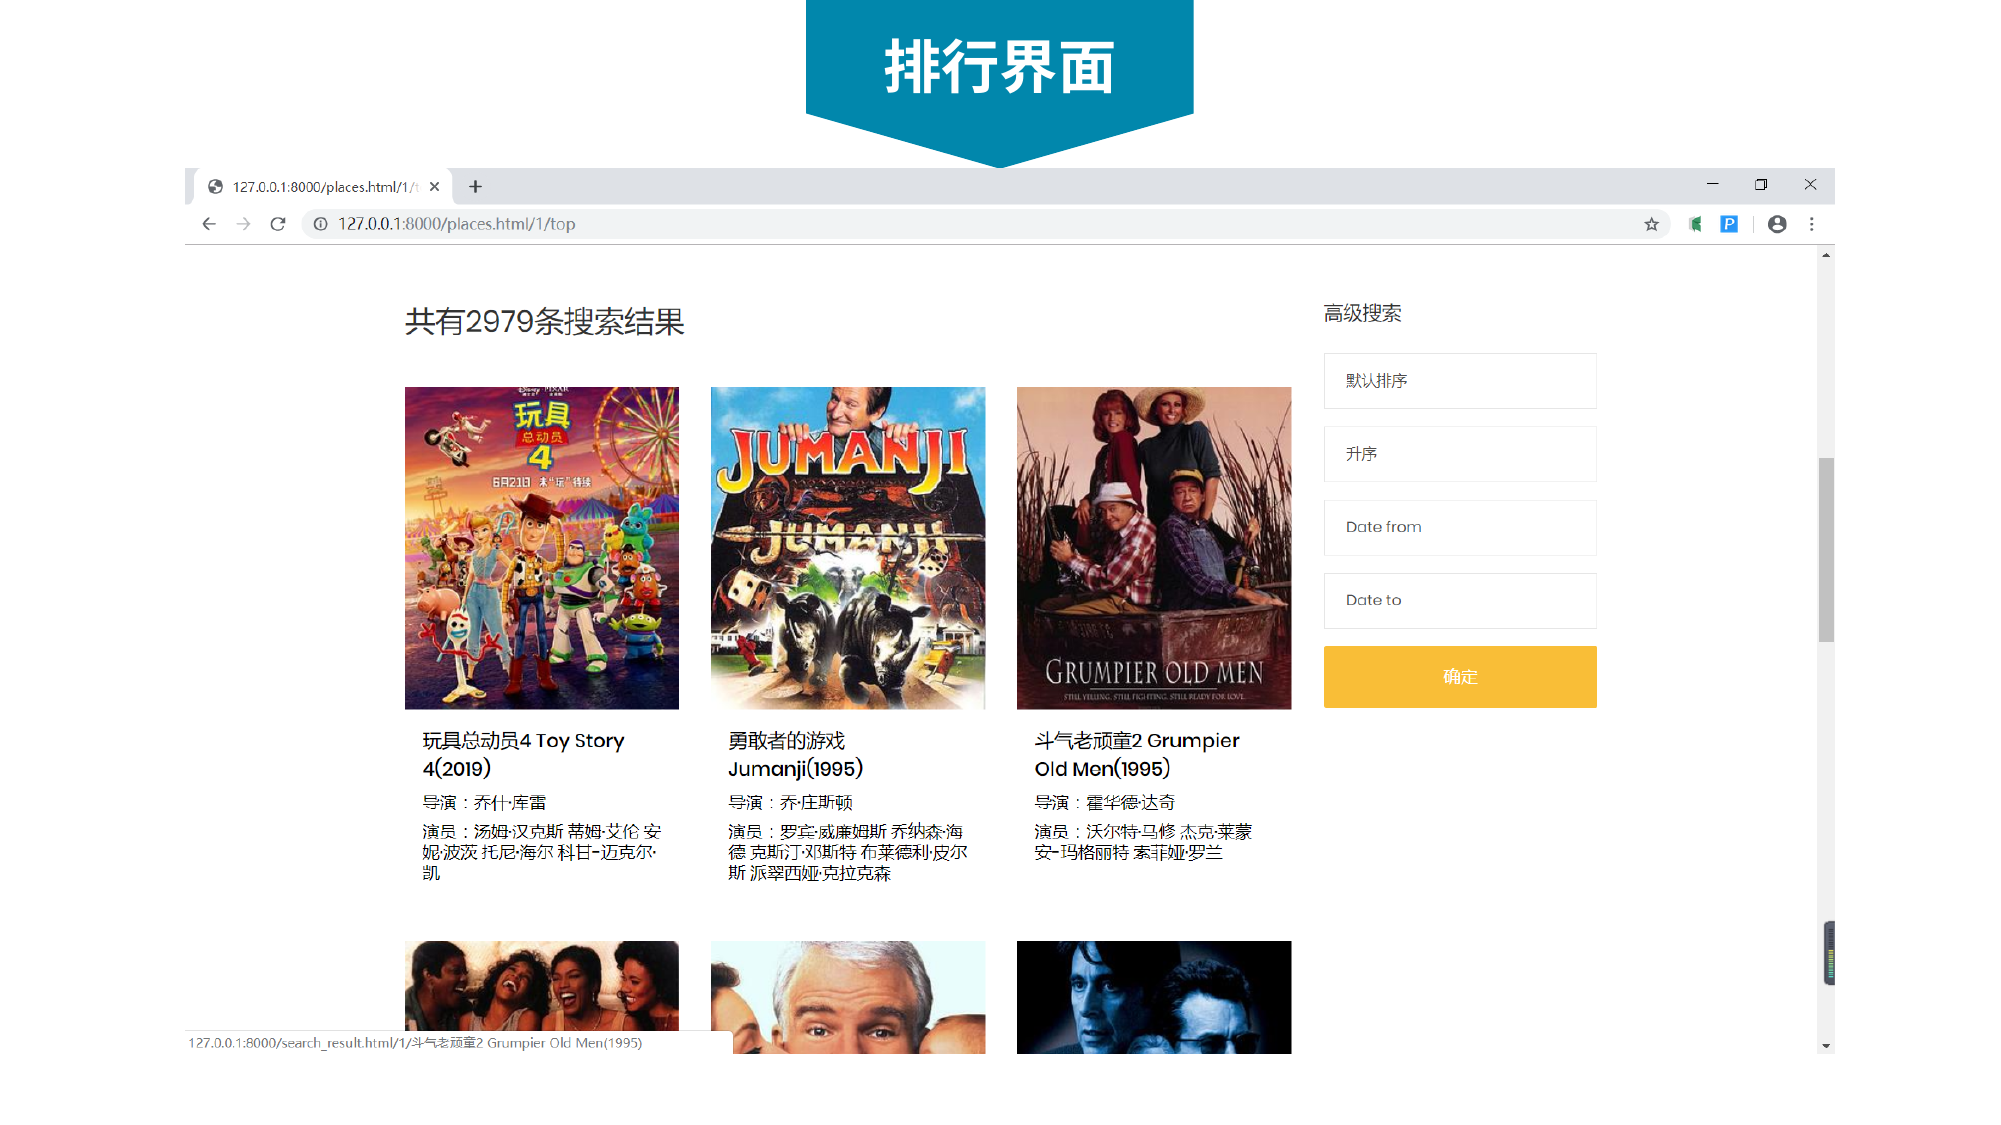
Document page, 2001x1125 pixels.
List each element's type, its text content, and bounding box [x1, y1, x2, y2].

text_box 排行界面 [868, 22, 1132, 108]
picture [184, 168, 1835, 1054]
text_box [805, 0, 1195, 168]
